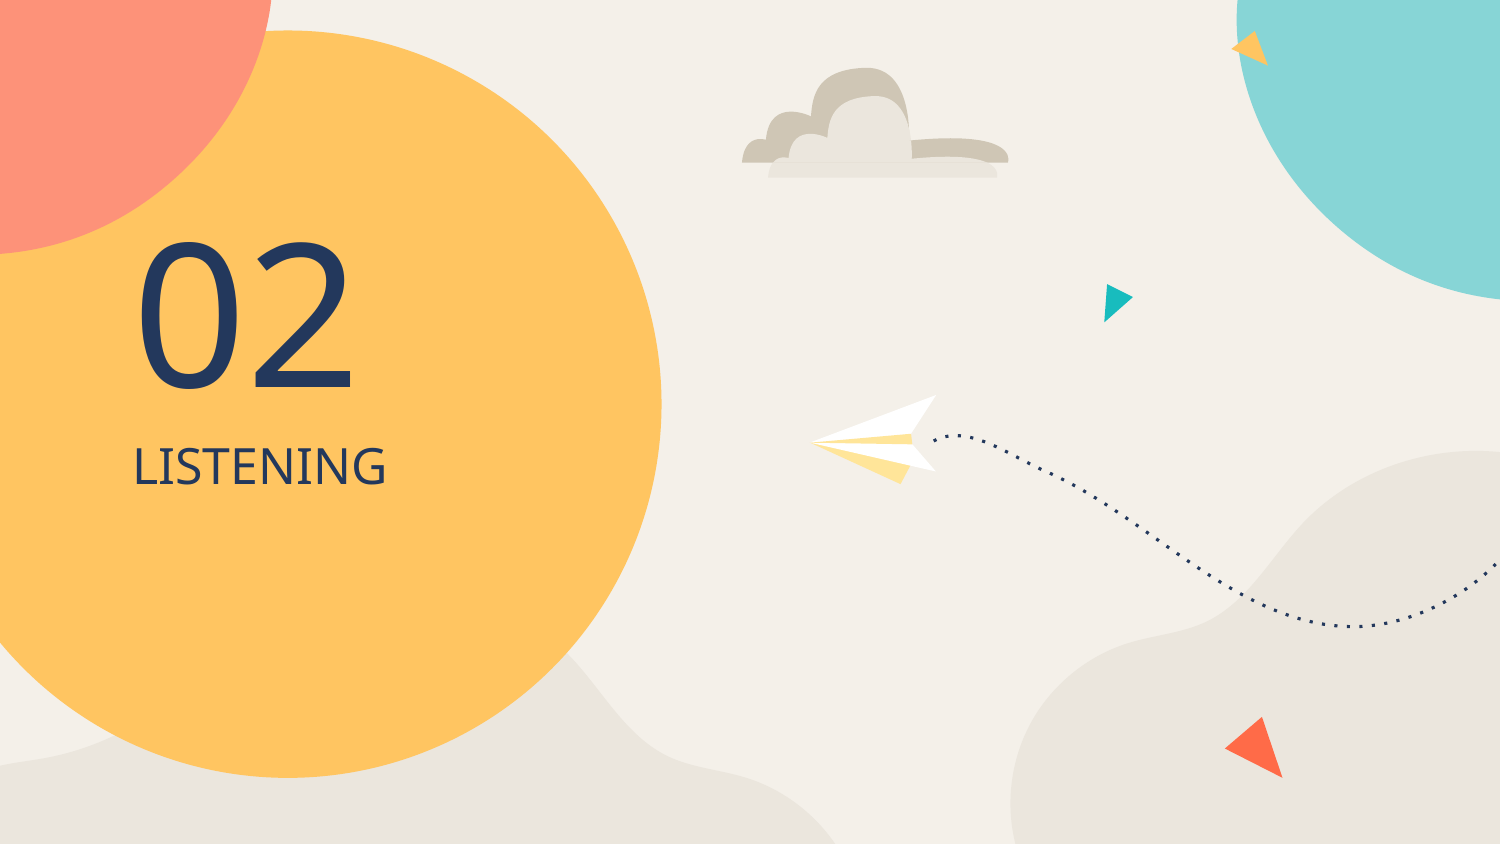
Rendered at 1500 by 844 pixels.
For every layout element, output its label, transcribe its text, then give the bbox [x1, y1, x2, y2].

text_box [896, 120, 1500, 781]
title LISTENING [117, 367, 585, 561]
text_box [741, 67, 1019, 178]
title 02 [117, 232, 430, 383]
